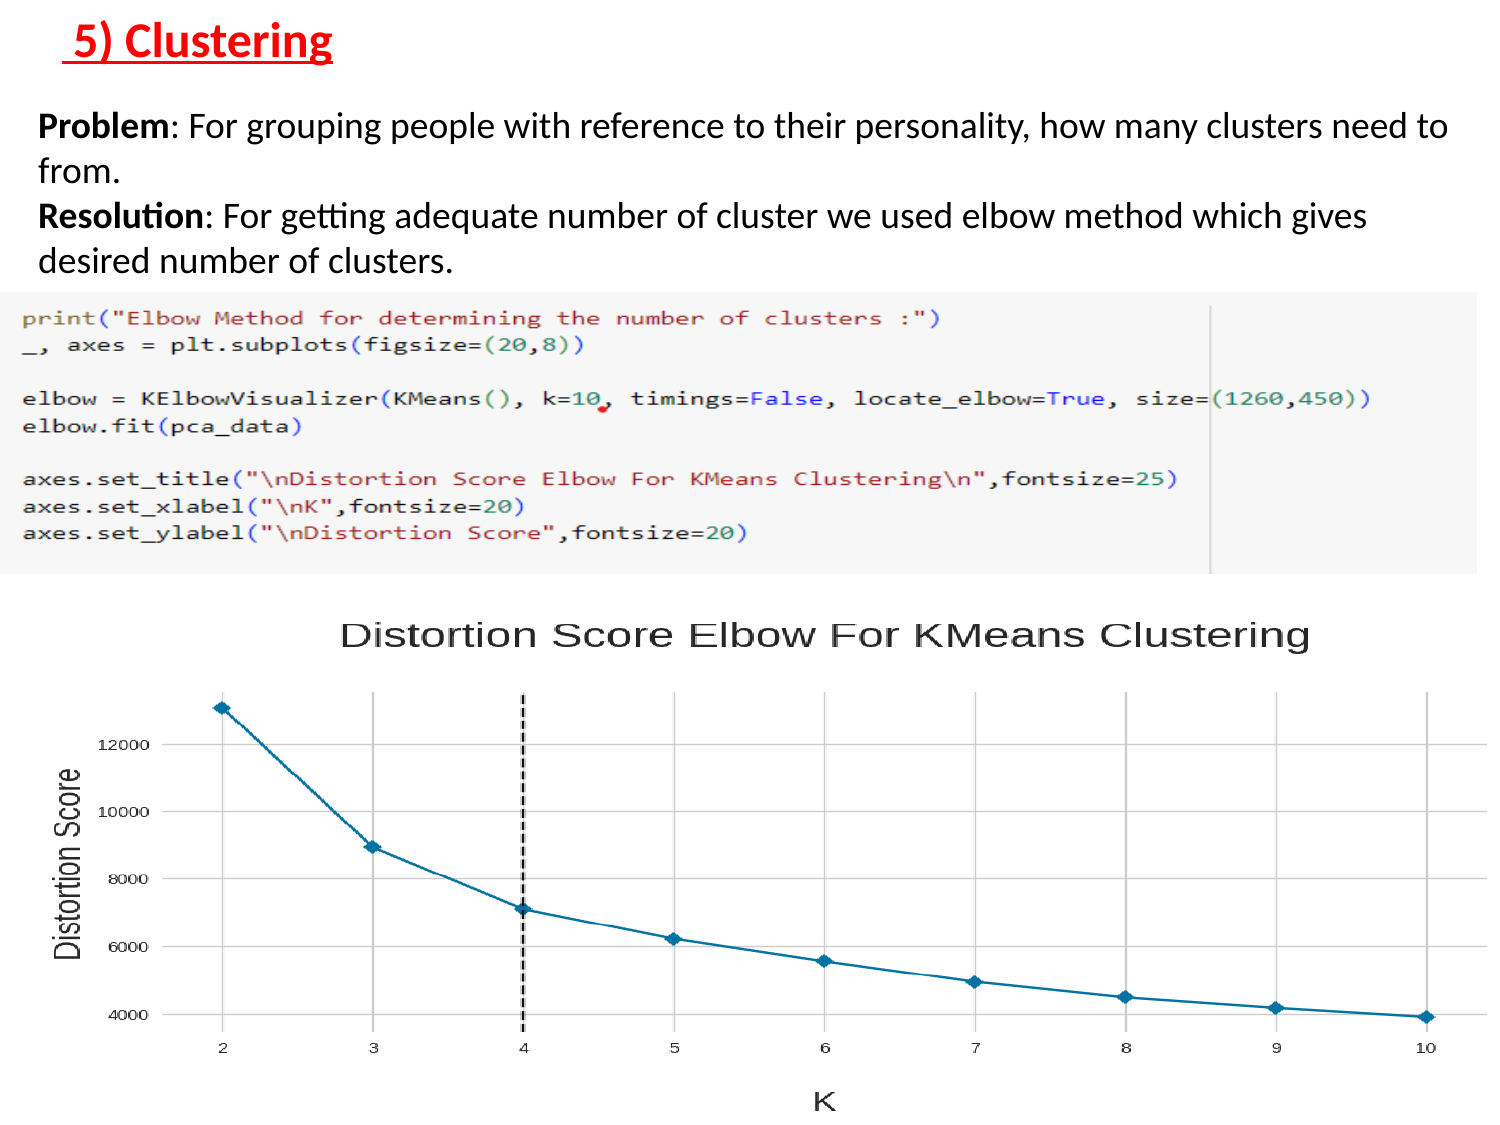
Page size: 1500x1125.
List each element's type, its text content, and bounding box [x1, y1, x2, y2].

list 5) Clustering [46, 0, 1397, 93]
text_box Problem: For grouping people with reference to their personality, how many clusters need to from. Resolution: For getting adequate number of cluster we used elbow method which gives desired number of clusters. [23, 93, 1477, 289]
picture [0, 292, 1500, 1125]
